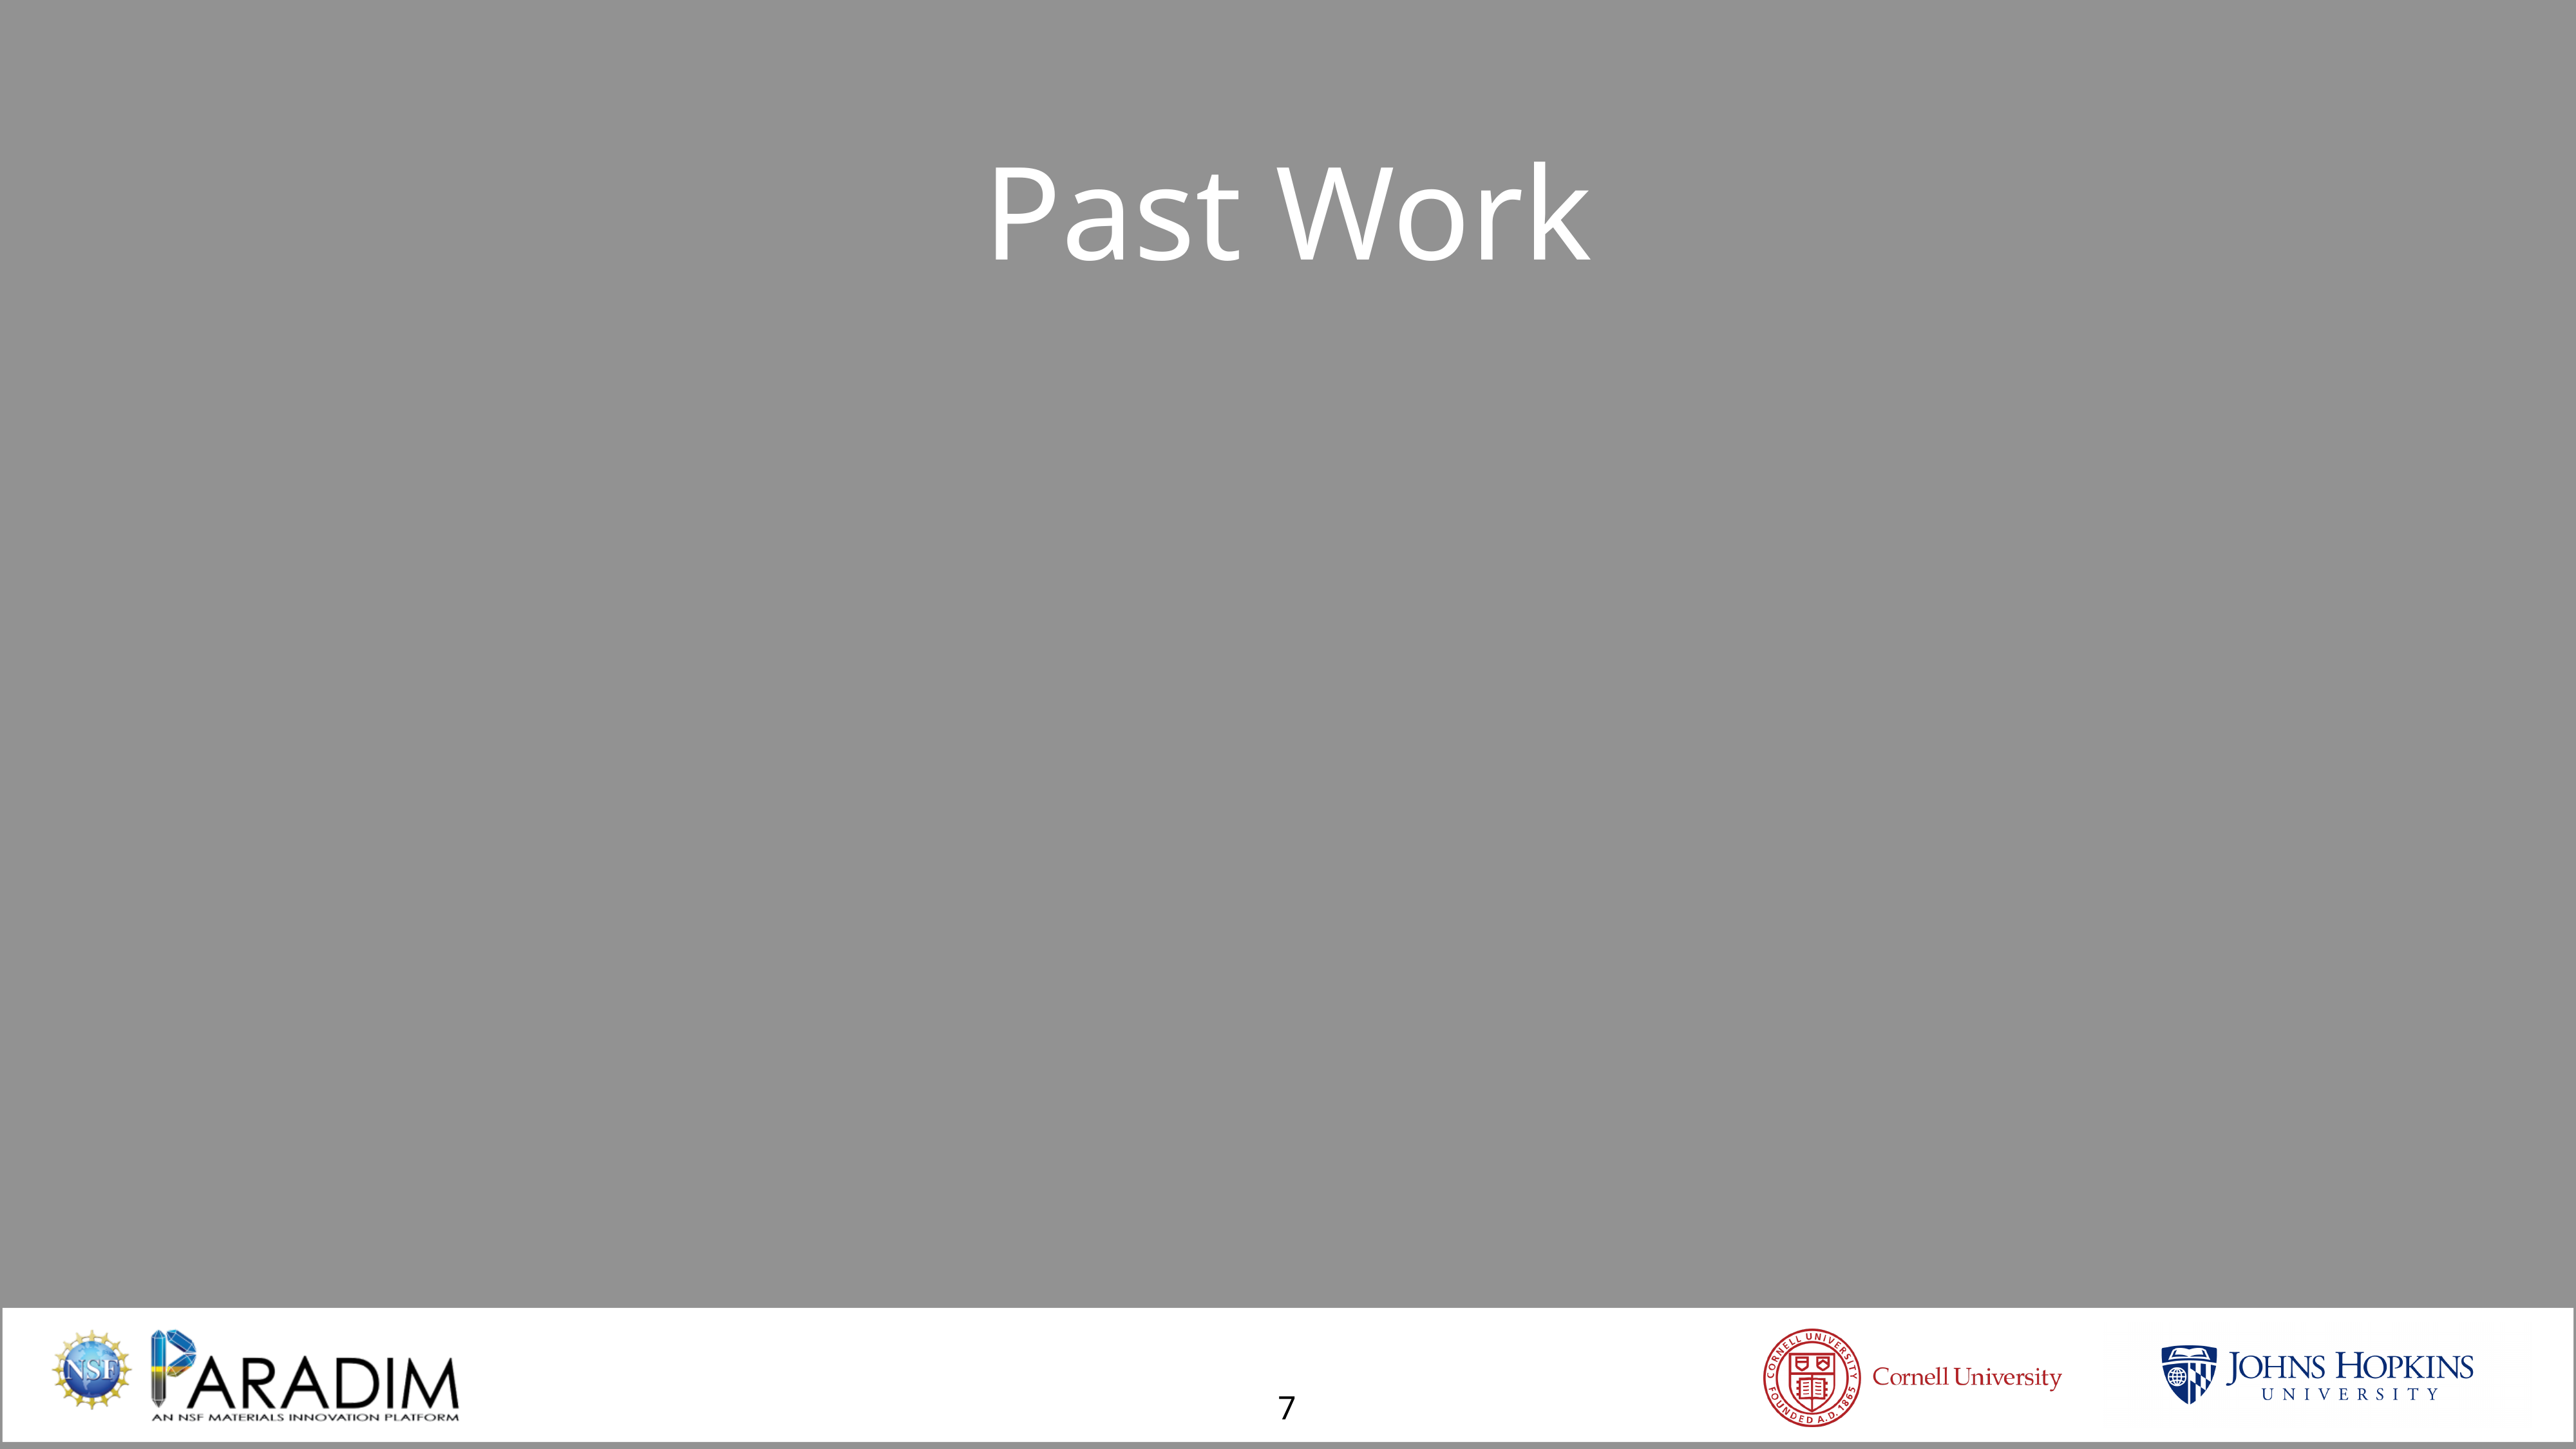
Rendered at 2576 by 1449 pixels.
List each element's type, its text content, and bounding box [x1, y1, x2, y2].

slide_number 7 [1263, 1381, 1312, 1431]
title Past Work [176, 68, 2400, 349]
picture [2103, 1322, 2532, 1428]
picture [1763, 1329, 2062, 1427]
picture [44, 1322, 468, 1428]
